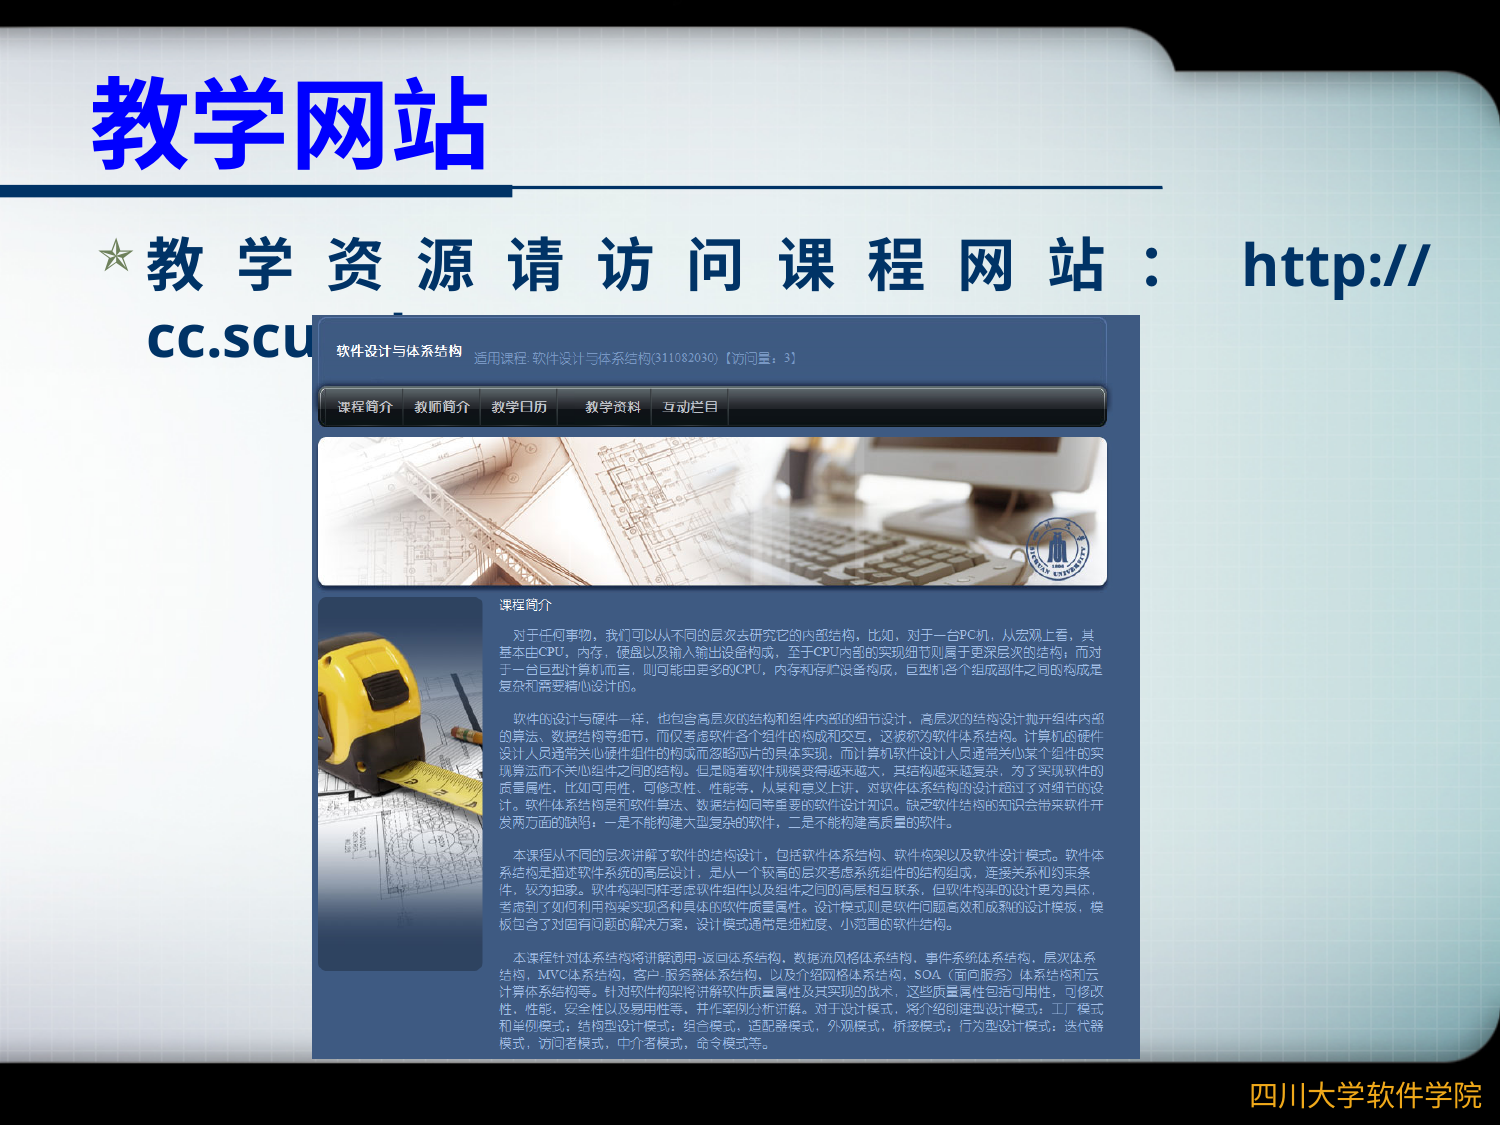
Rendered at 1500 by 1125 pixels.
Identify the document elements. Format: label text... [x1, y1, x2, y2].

picture [0, 0, 1500, 1125]
title 教学网站 [75, 62, 1447, 180]
list 教学资源请访问课程网站：http://cc.scu.edu.cn [75, 219, 1447, 1059]
